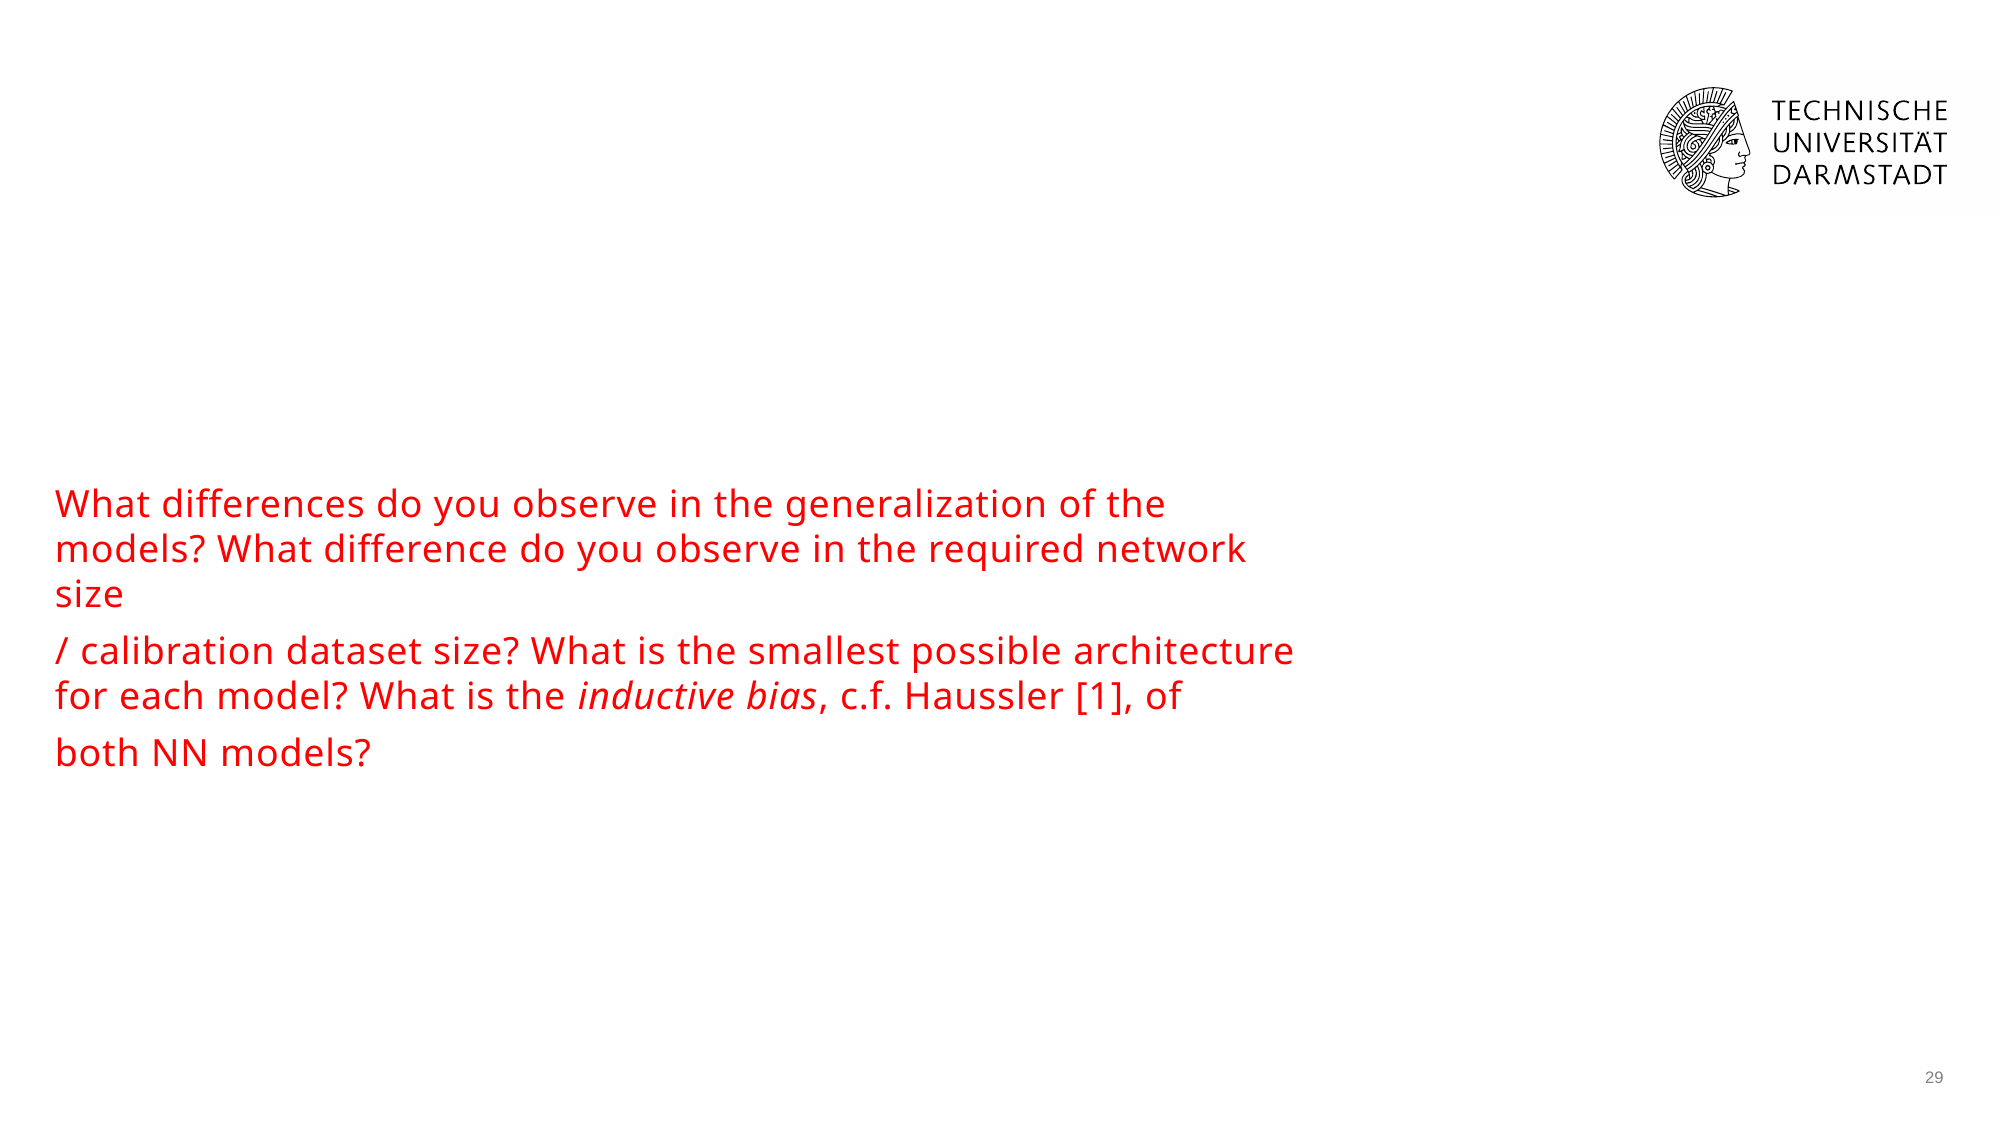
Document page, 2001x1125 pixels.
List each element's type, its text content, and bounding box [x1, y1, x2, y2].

slide_number 29 [1863, 1059, 1944, 1094]
list What differences do you observe in the generalization of the models? What difference do you observe in the required network size / calibration dataset size? What is the smallest possible architecture for each model? What is the inductive bias, c.f. Haussler [1], of both NN models? [55, 479, 1315, 733]
